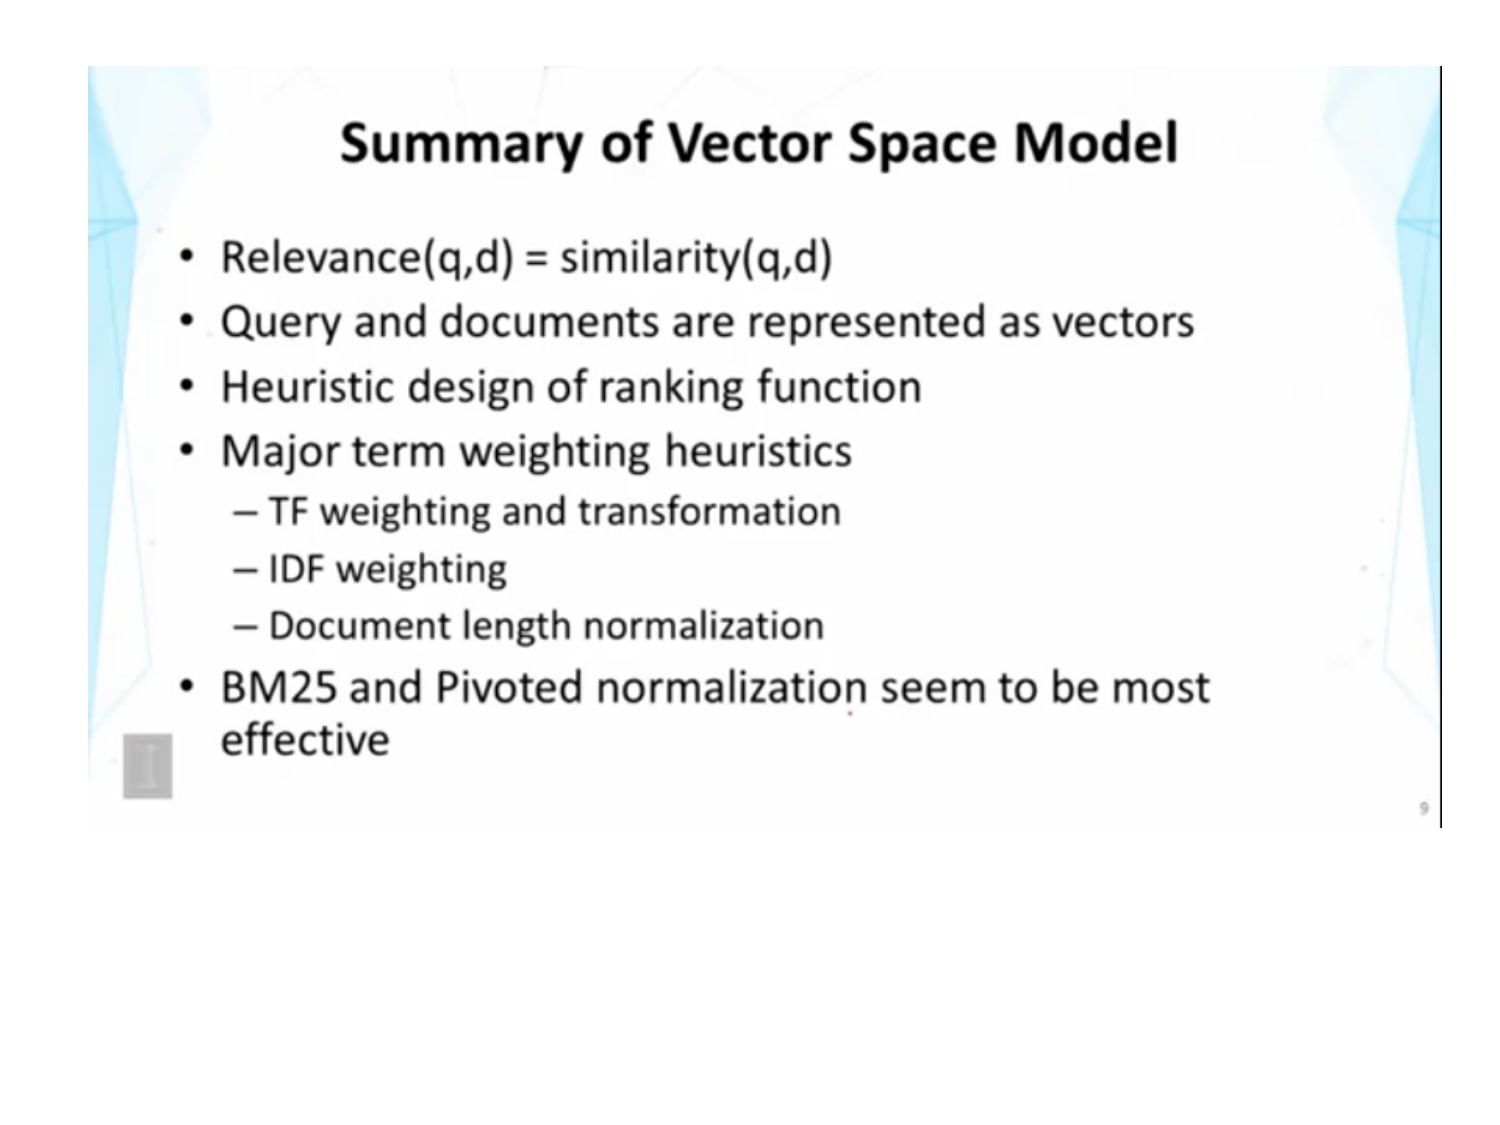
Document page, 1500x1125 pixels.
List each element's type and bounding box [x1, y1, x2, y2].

picture [88, 66, 1442, 828]
